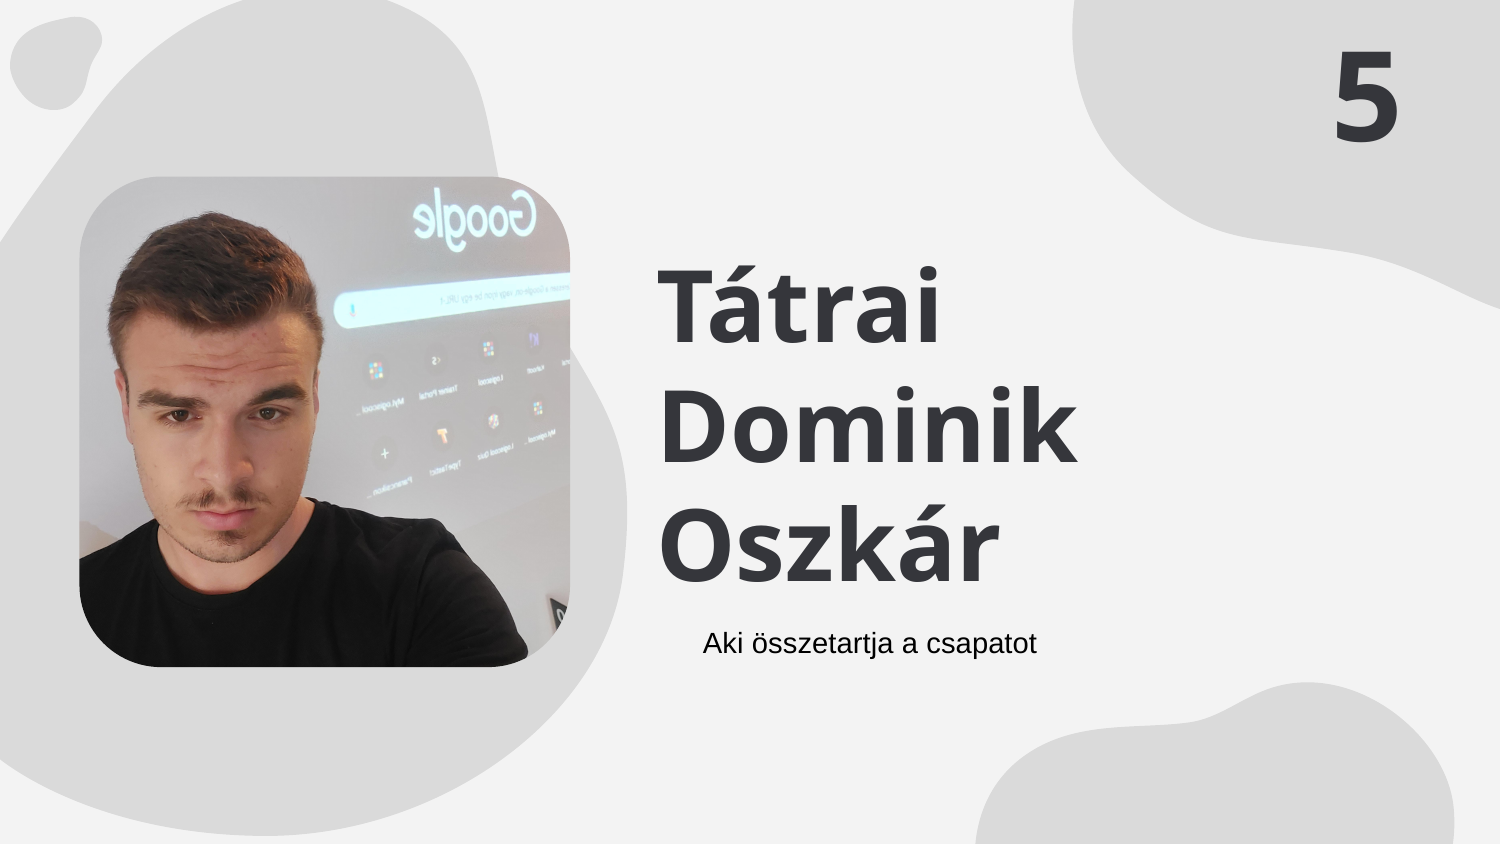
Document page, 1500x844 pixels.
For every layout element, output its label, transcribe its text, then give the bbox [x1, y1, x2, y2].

text_box [0, 0, 628, 836]
text_box Aki összetartja a csapatot [688, 616, 1054, 667]
picture [79, 176, 571, 668]
title 2.5 [1265, 43, 1469, 182]
title Tátrai Dominik Oszkár [641, 227, 1219, 366]
